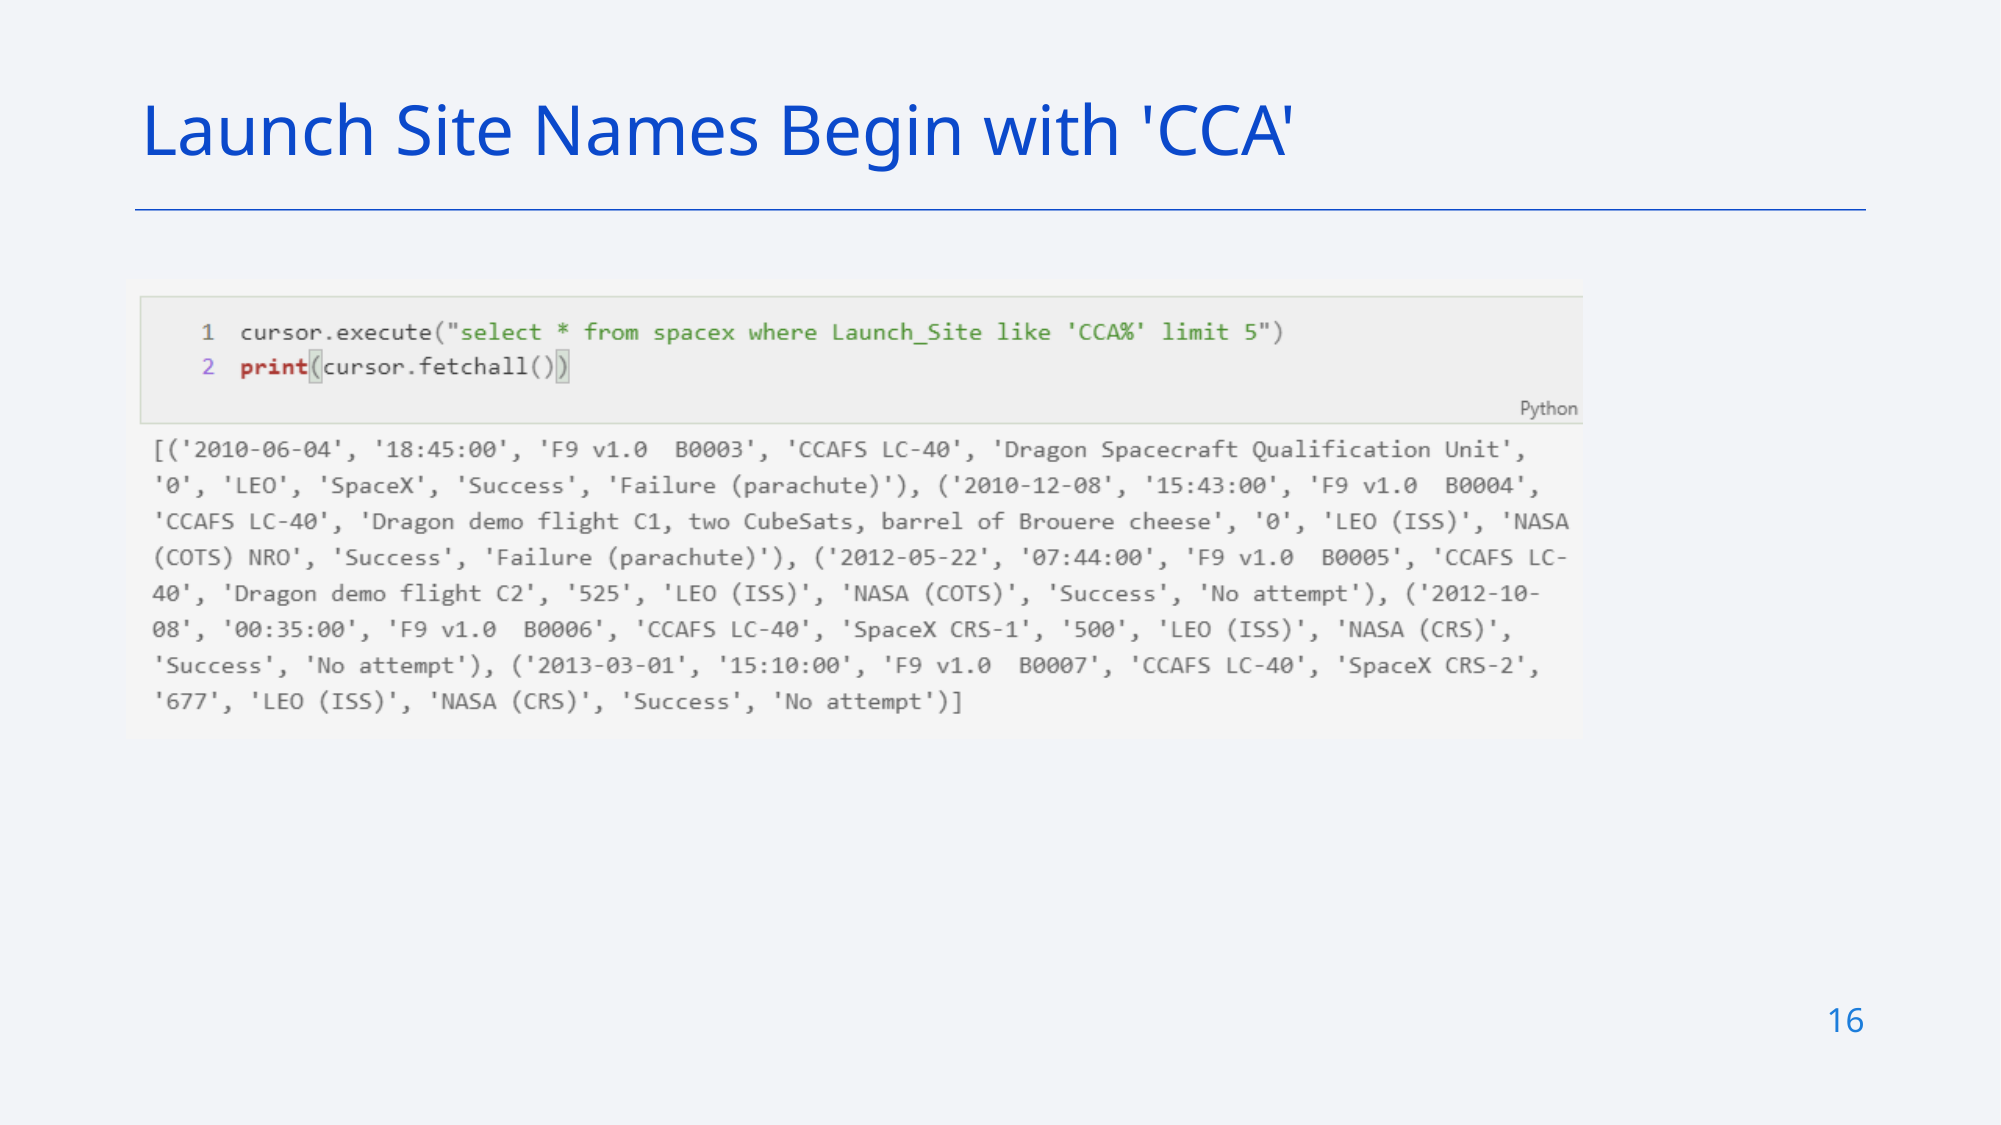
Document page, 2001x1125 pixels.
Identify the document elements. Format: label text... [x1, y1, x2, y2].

text_box Launch Site Names Begin with 'CCA' [126, 88, 1852, 179]
slide_number 16 [1429, 988, 1880, 1055]
picture [0, 0, 2001, 1125]
